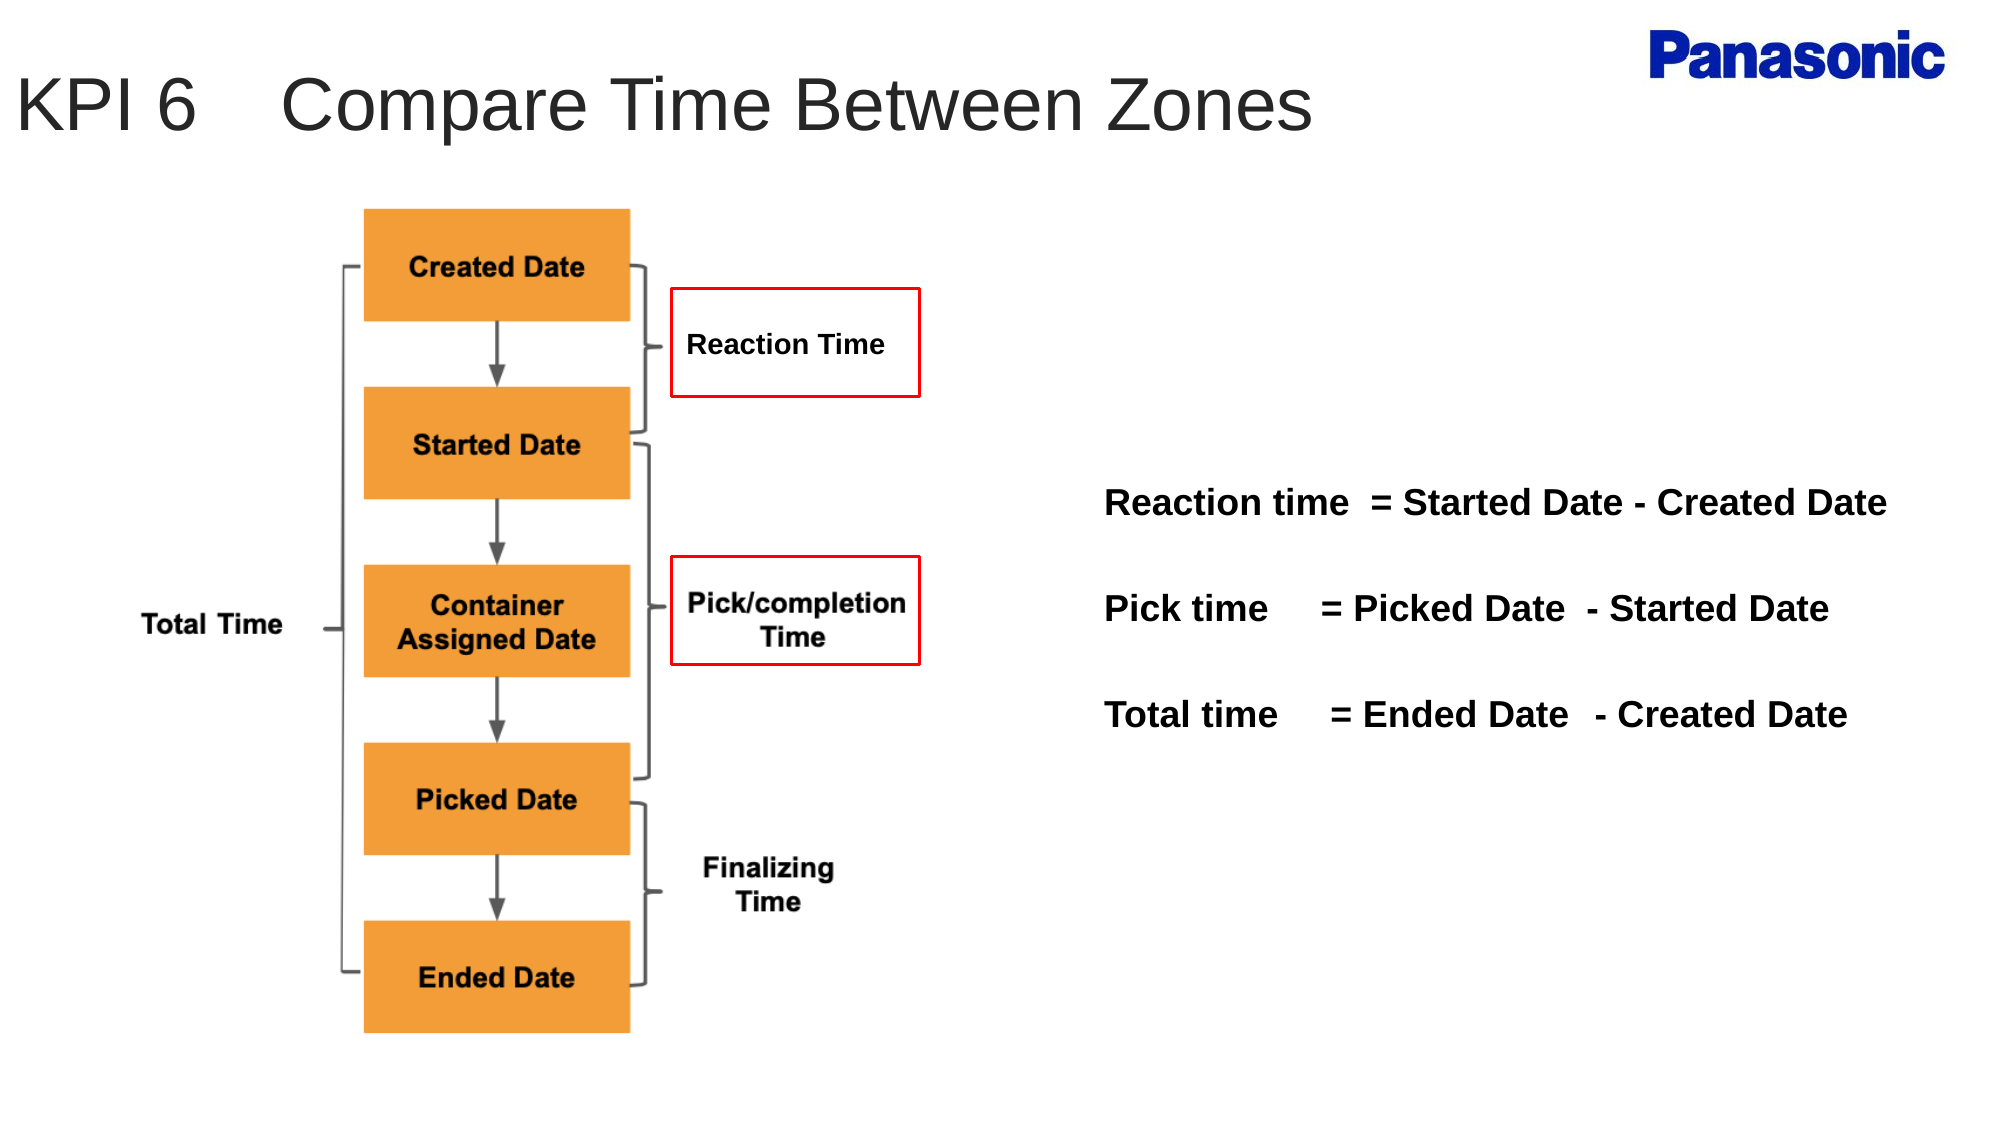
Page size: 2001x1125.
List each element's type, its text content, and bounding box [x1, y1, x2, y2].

picture [137, 141, 925, 1080]
text_box Reaction time = Started Date - Created Date Pick time = Picked Date - Started Date Total time = Ended Date--- Created Date [1089, 301, 1921, 919]
text_box KPI 6 Compare Time Between Zones [0, 22, 1515, 166]
picture [1596, 0, 2000, 102]
